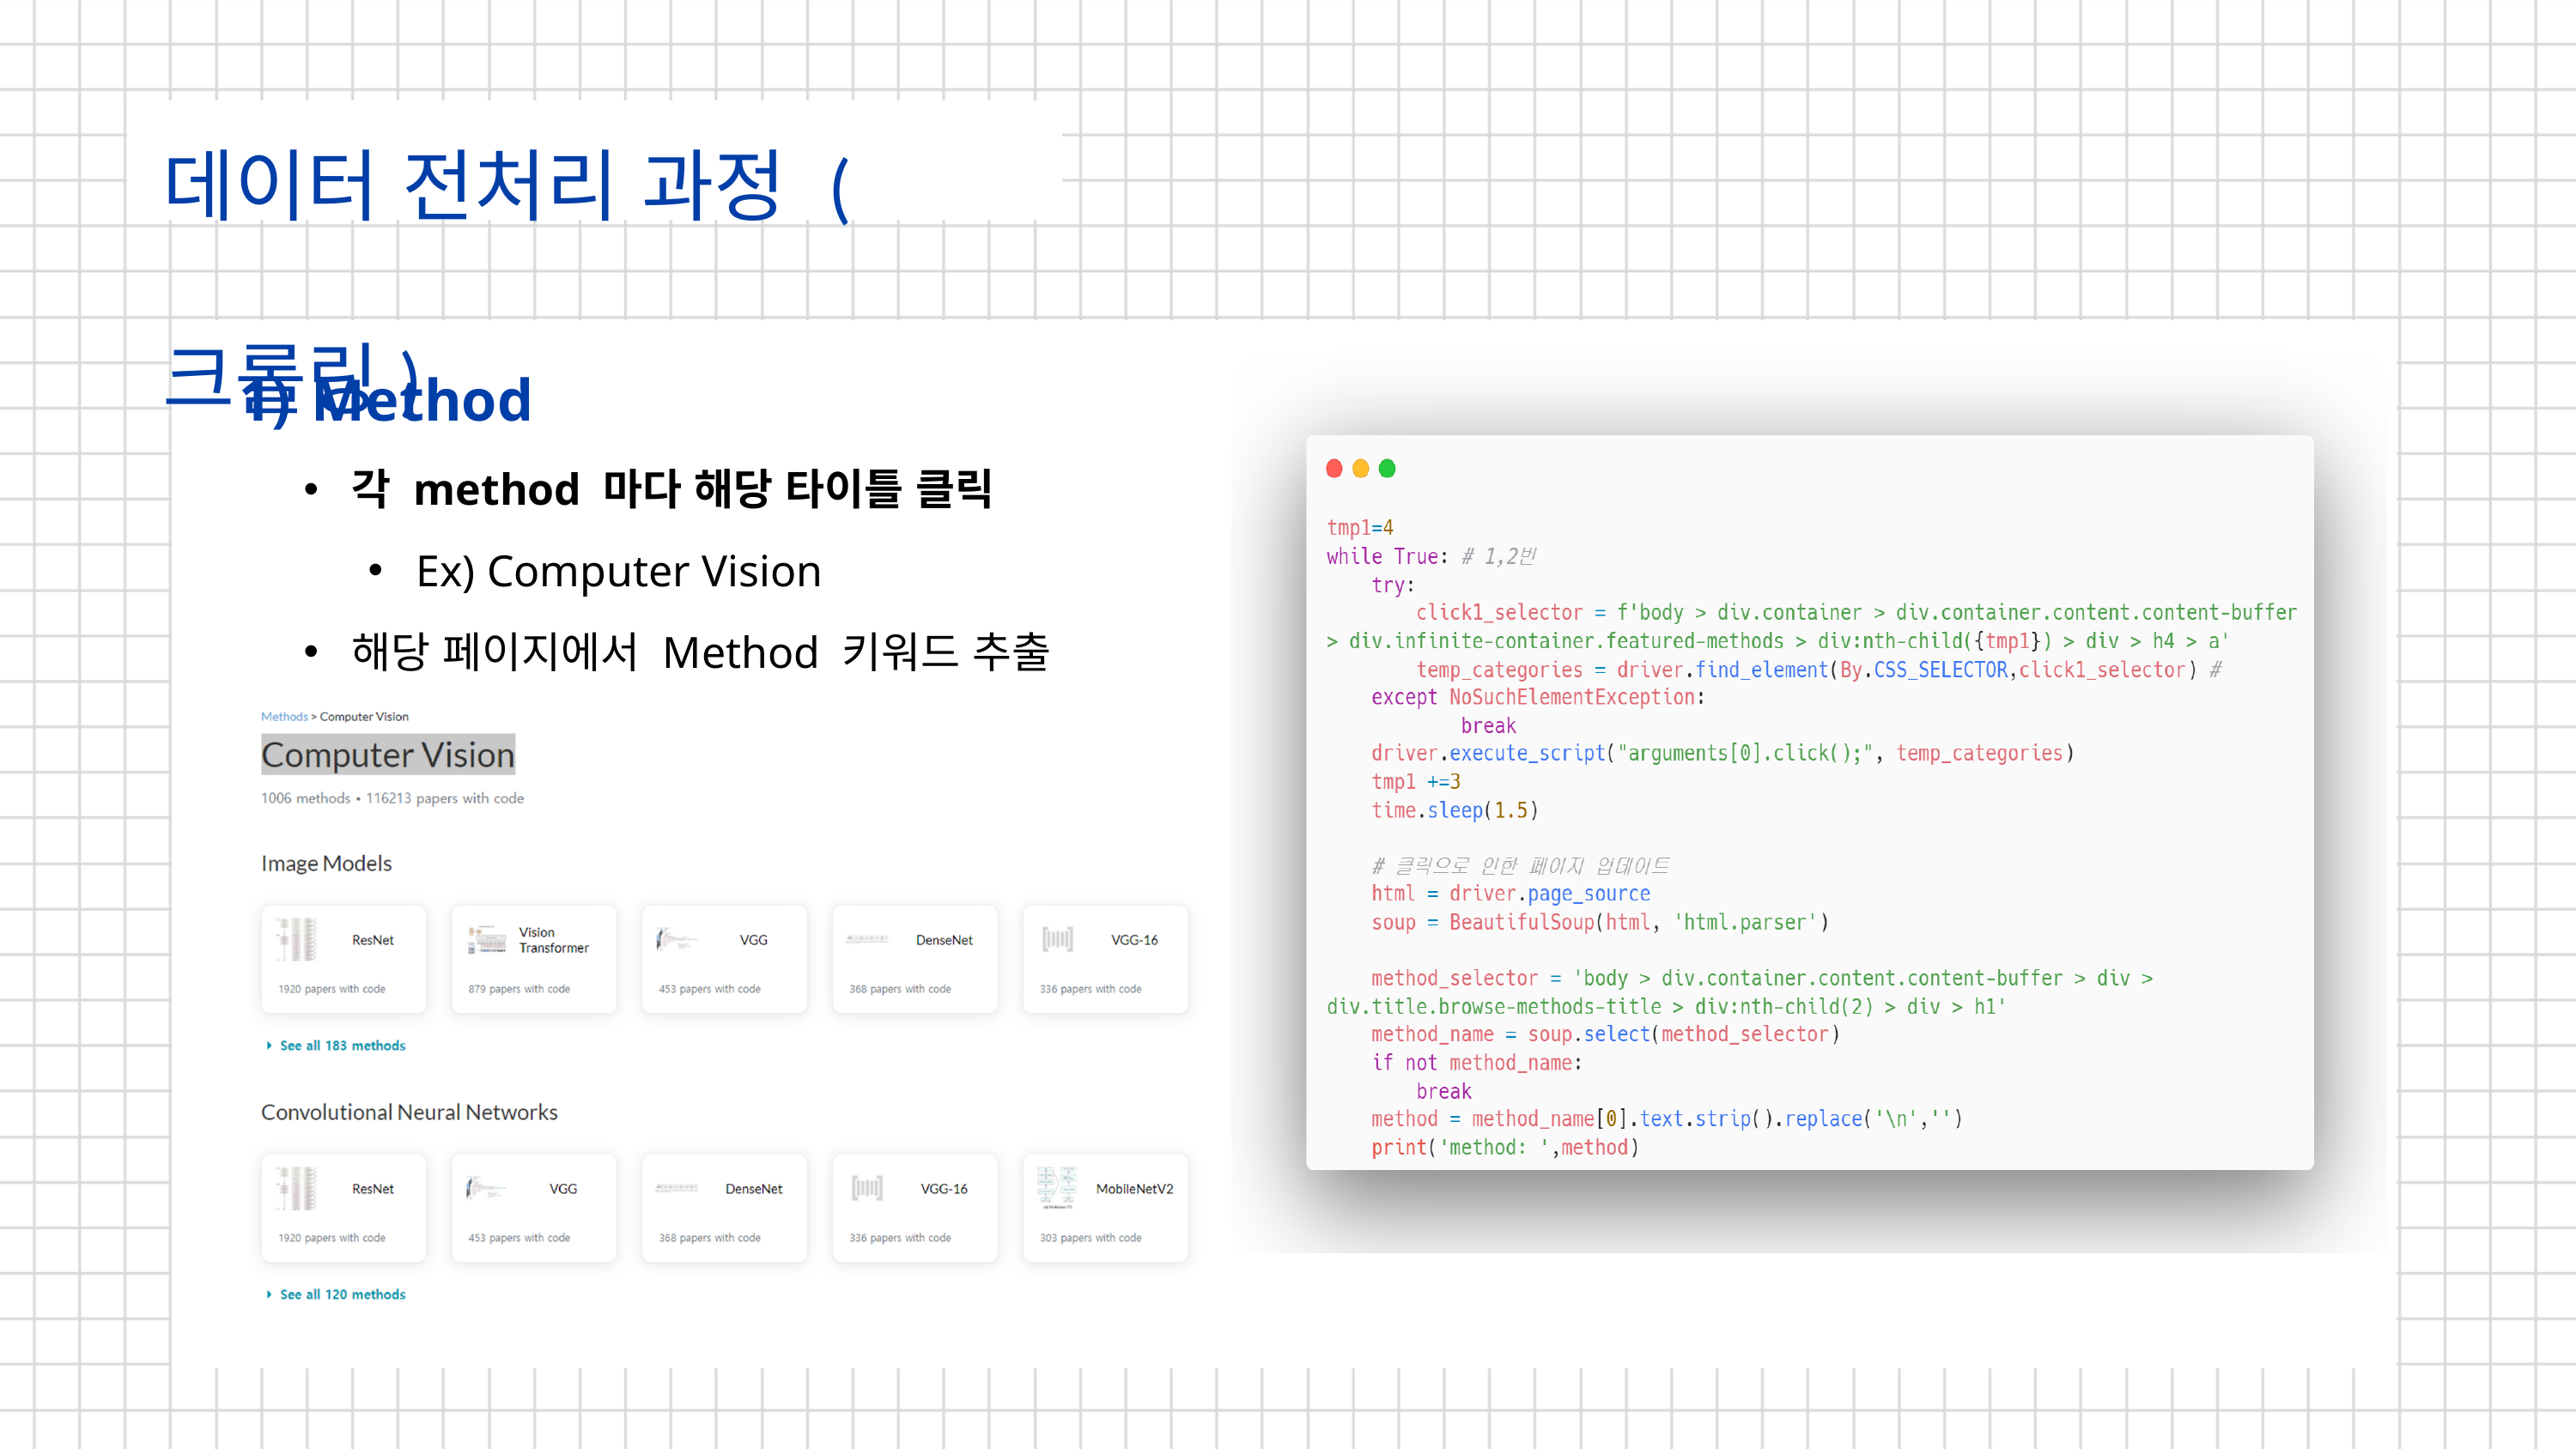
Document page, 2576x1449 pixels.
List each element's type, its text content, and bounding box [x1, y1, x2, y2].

picture [1231, 350, 2387, 1254]
text_box [0, 0, 2576, 1449]
text_box 데이터 전처리 과정 (크롤링) [162, 227, 1046, 424]
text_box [171, 320, 2397, 1368]
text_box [127, 100, 1063, 221]
picture [241, 700, 1222, 1329]
text_box 데이터 전처리 과정 (크롤링) [162, 37, 1046, 98]
